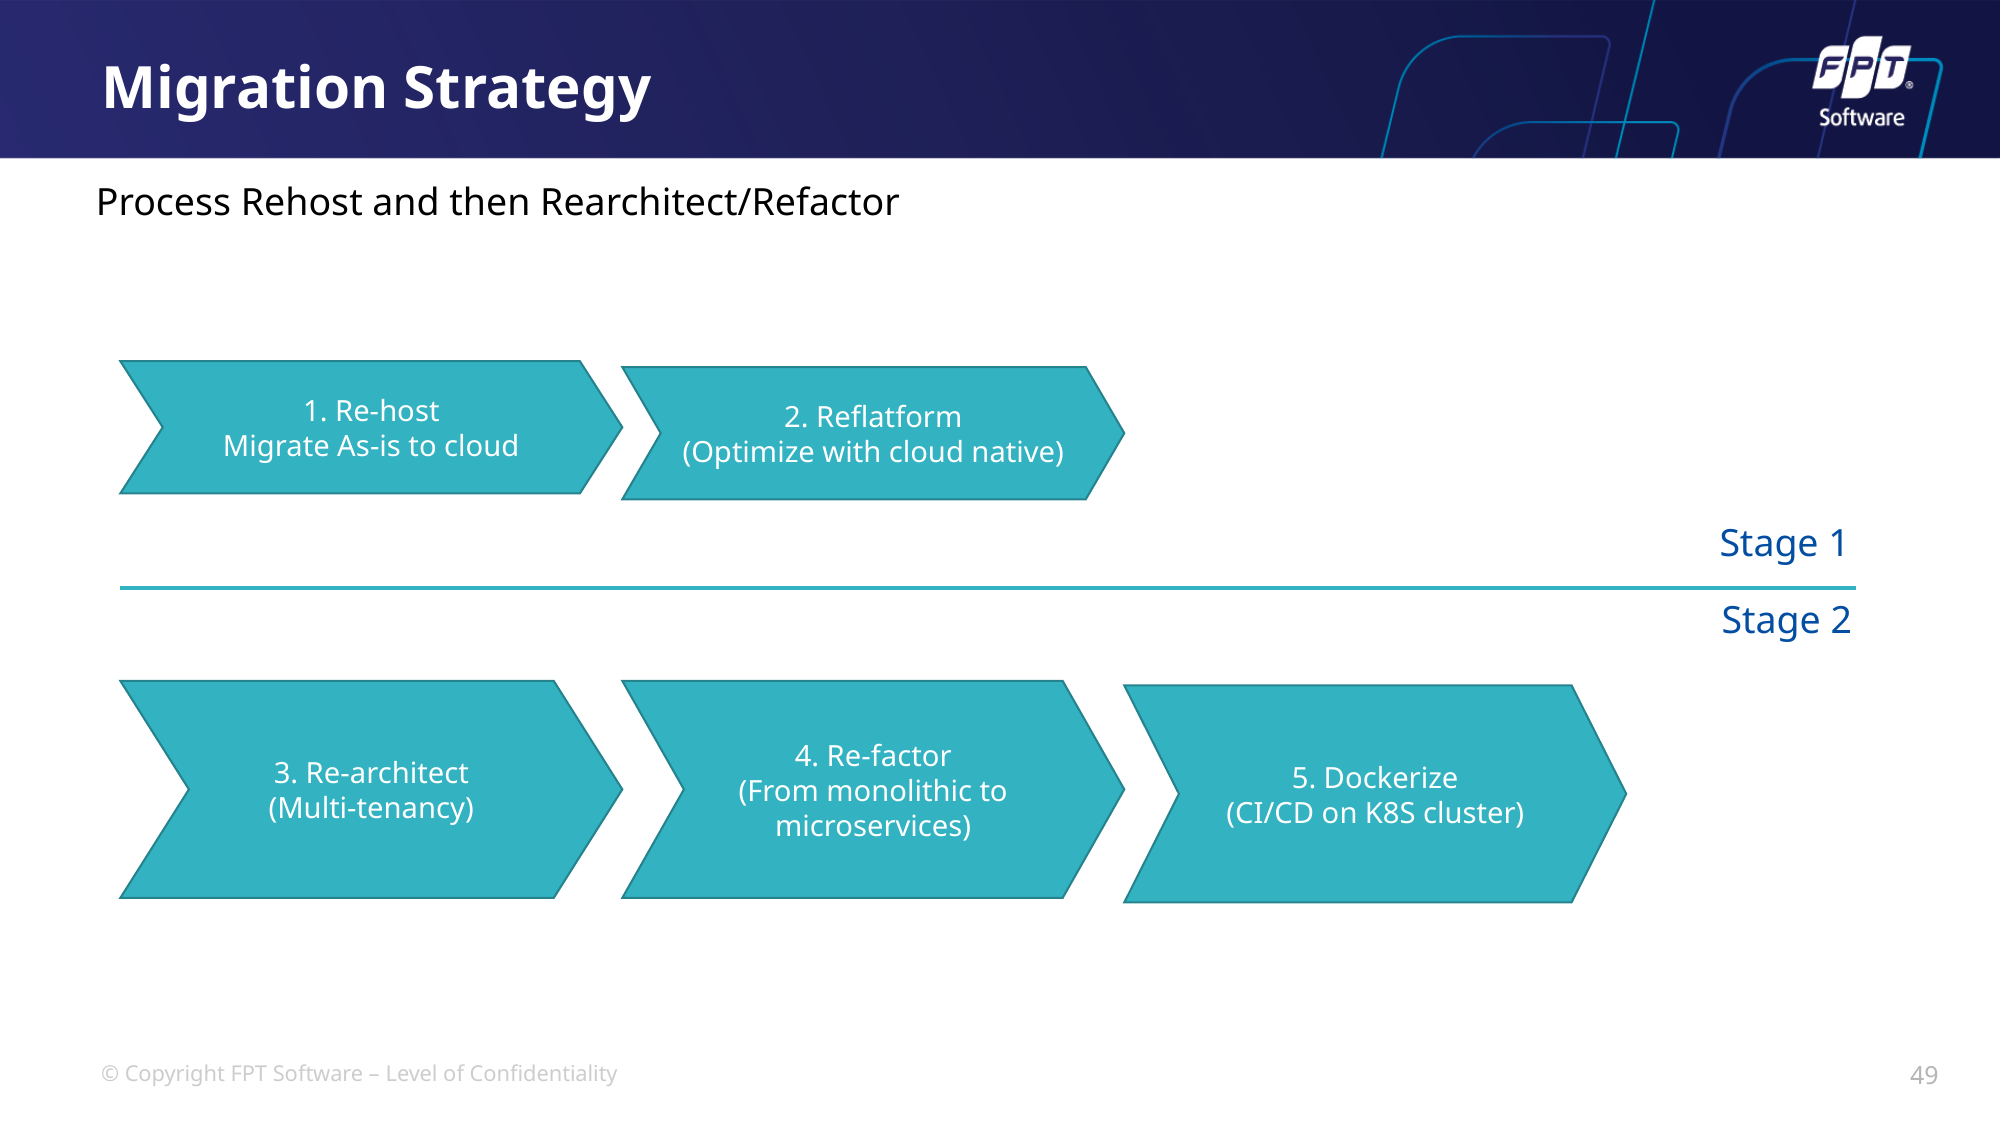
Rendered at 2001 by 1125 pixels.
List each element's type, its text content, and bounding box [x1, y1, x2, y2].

text_box 1. Re-host Migrate As-is to cloud [118, 360, 624, 495]
picture [0, 0, 1672, 159]
slide_number 49 [1855, 1052, 1954, 1094]
picture [1649, 0, 2000, 159]
text_box Process Rehost and then Rearchitect/Refactor [80, 170, 1867, 231]
title Migration Strategy [86, 31, 1812, 148]
text_box 2. Reflatform (Optimize with cloud native) [620, 366, 1126, 501]
text_box 4. Re-factor (From monolithic to microservices) [620, 679, 1126, 899]
text_box Stage 2 [1706, 588, 1868, 649]
text_box 5. Dockerize (CI/CD on K8S cluster) [1122, 684, 1628, 904]
text_box 3. Re-architect (Multi-tenancy) [118, 679, 624, 899]
text_box Stage 1 [1704, 511, 1865, 572]
